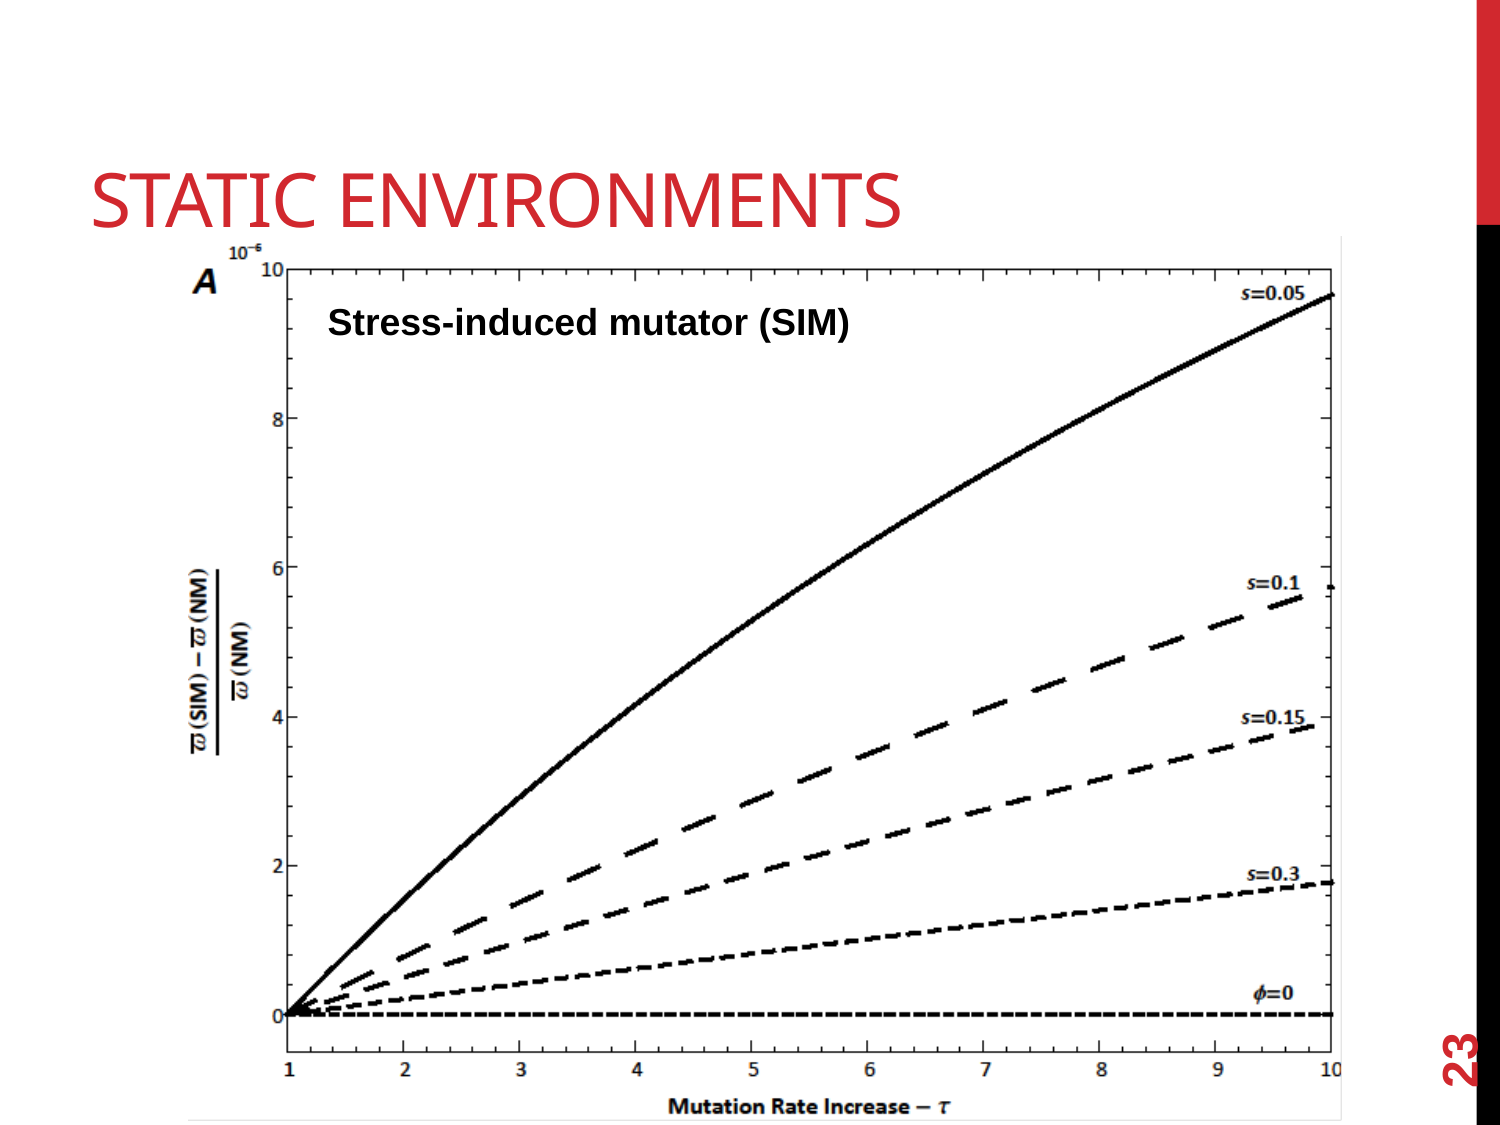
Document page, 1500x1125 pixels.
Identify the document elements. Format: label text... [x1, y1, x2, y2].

picture [188, 235, 1343, 1123]
slide_number 23 [1427, 887, 1488, 1104]
title Static environments [75, 25, 1025, 250]
